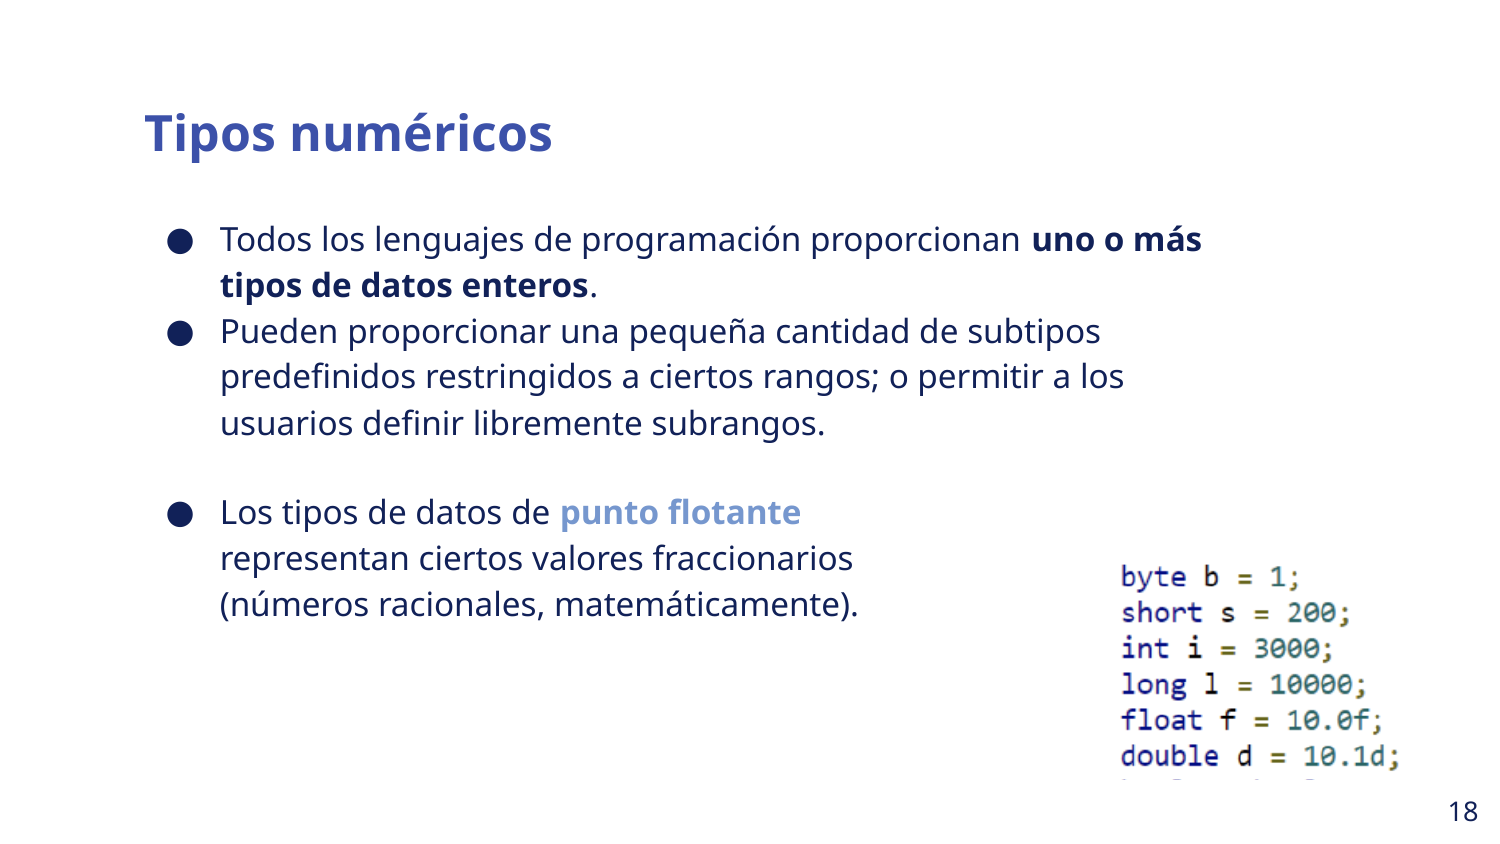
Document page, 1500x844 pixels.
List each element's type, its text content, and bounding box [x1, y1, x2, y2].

slide_number ‹#› [1403, 779, 1494, 844]
title Tipos numéricos [129, 86, 1231, 181]
list Todos los lenguajes de programación proporcionan uno o más tipos de datos enteros. Pueden proporcionar una pequeña cantidad de subtipos predefinidos restringidos a ciertos rangos; o permitir a los usuarios definir libremente subrangos. [129, 197, 1231, 471]
text_box Los tipos de datos de punto flotante representan ciertos valores fraccionarios (números racionales, matemáticamente). [129, 470, 877, 638]
picture [1105, 553, 1404, 780]
